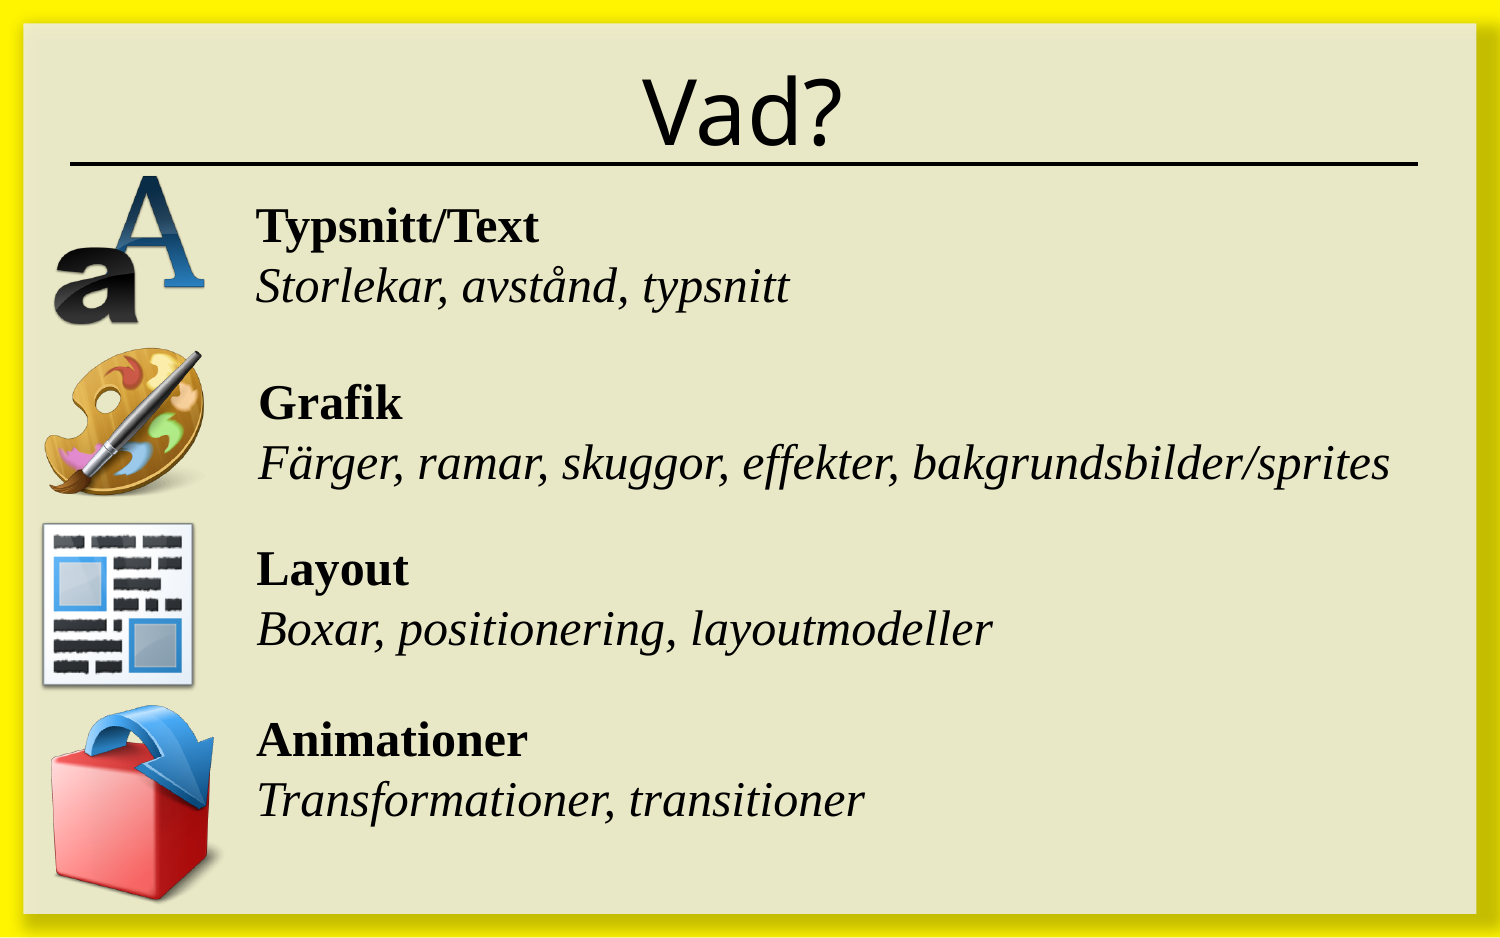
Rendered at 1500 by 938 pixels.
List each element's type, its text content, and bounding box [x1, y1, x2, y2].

picture [40, 338, 207, 505]
picture [29, 515, 235, 912]
text_box Grafik Färger, ramar, skuggor, effekter, bakgrundsbilder/sprites [243, 362, 1407, 498]
text_box Typsnitt/Text Storlekar, avstånd, typsnitt [240, 185, 805, 320]
text_box Layout Boxar, positionering, layoutmodeller [241, 527, 1009, 663]
title Vad? [105, 46, 1381, 174]
text_box Animationer Transformationer, transitioner [241, 698, 881, 834]
picture [52, 173, 206, 326]
